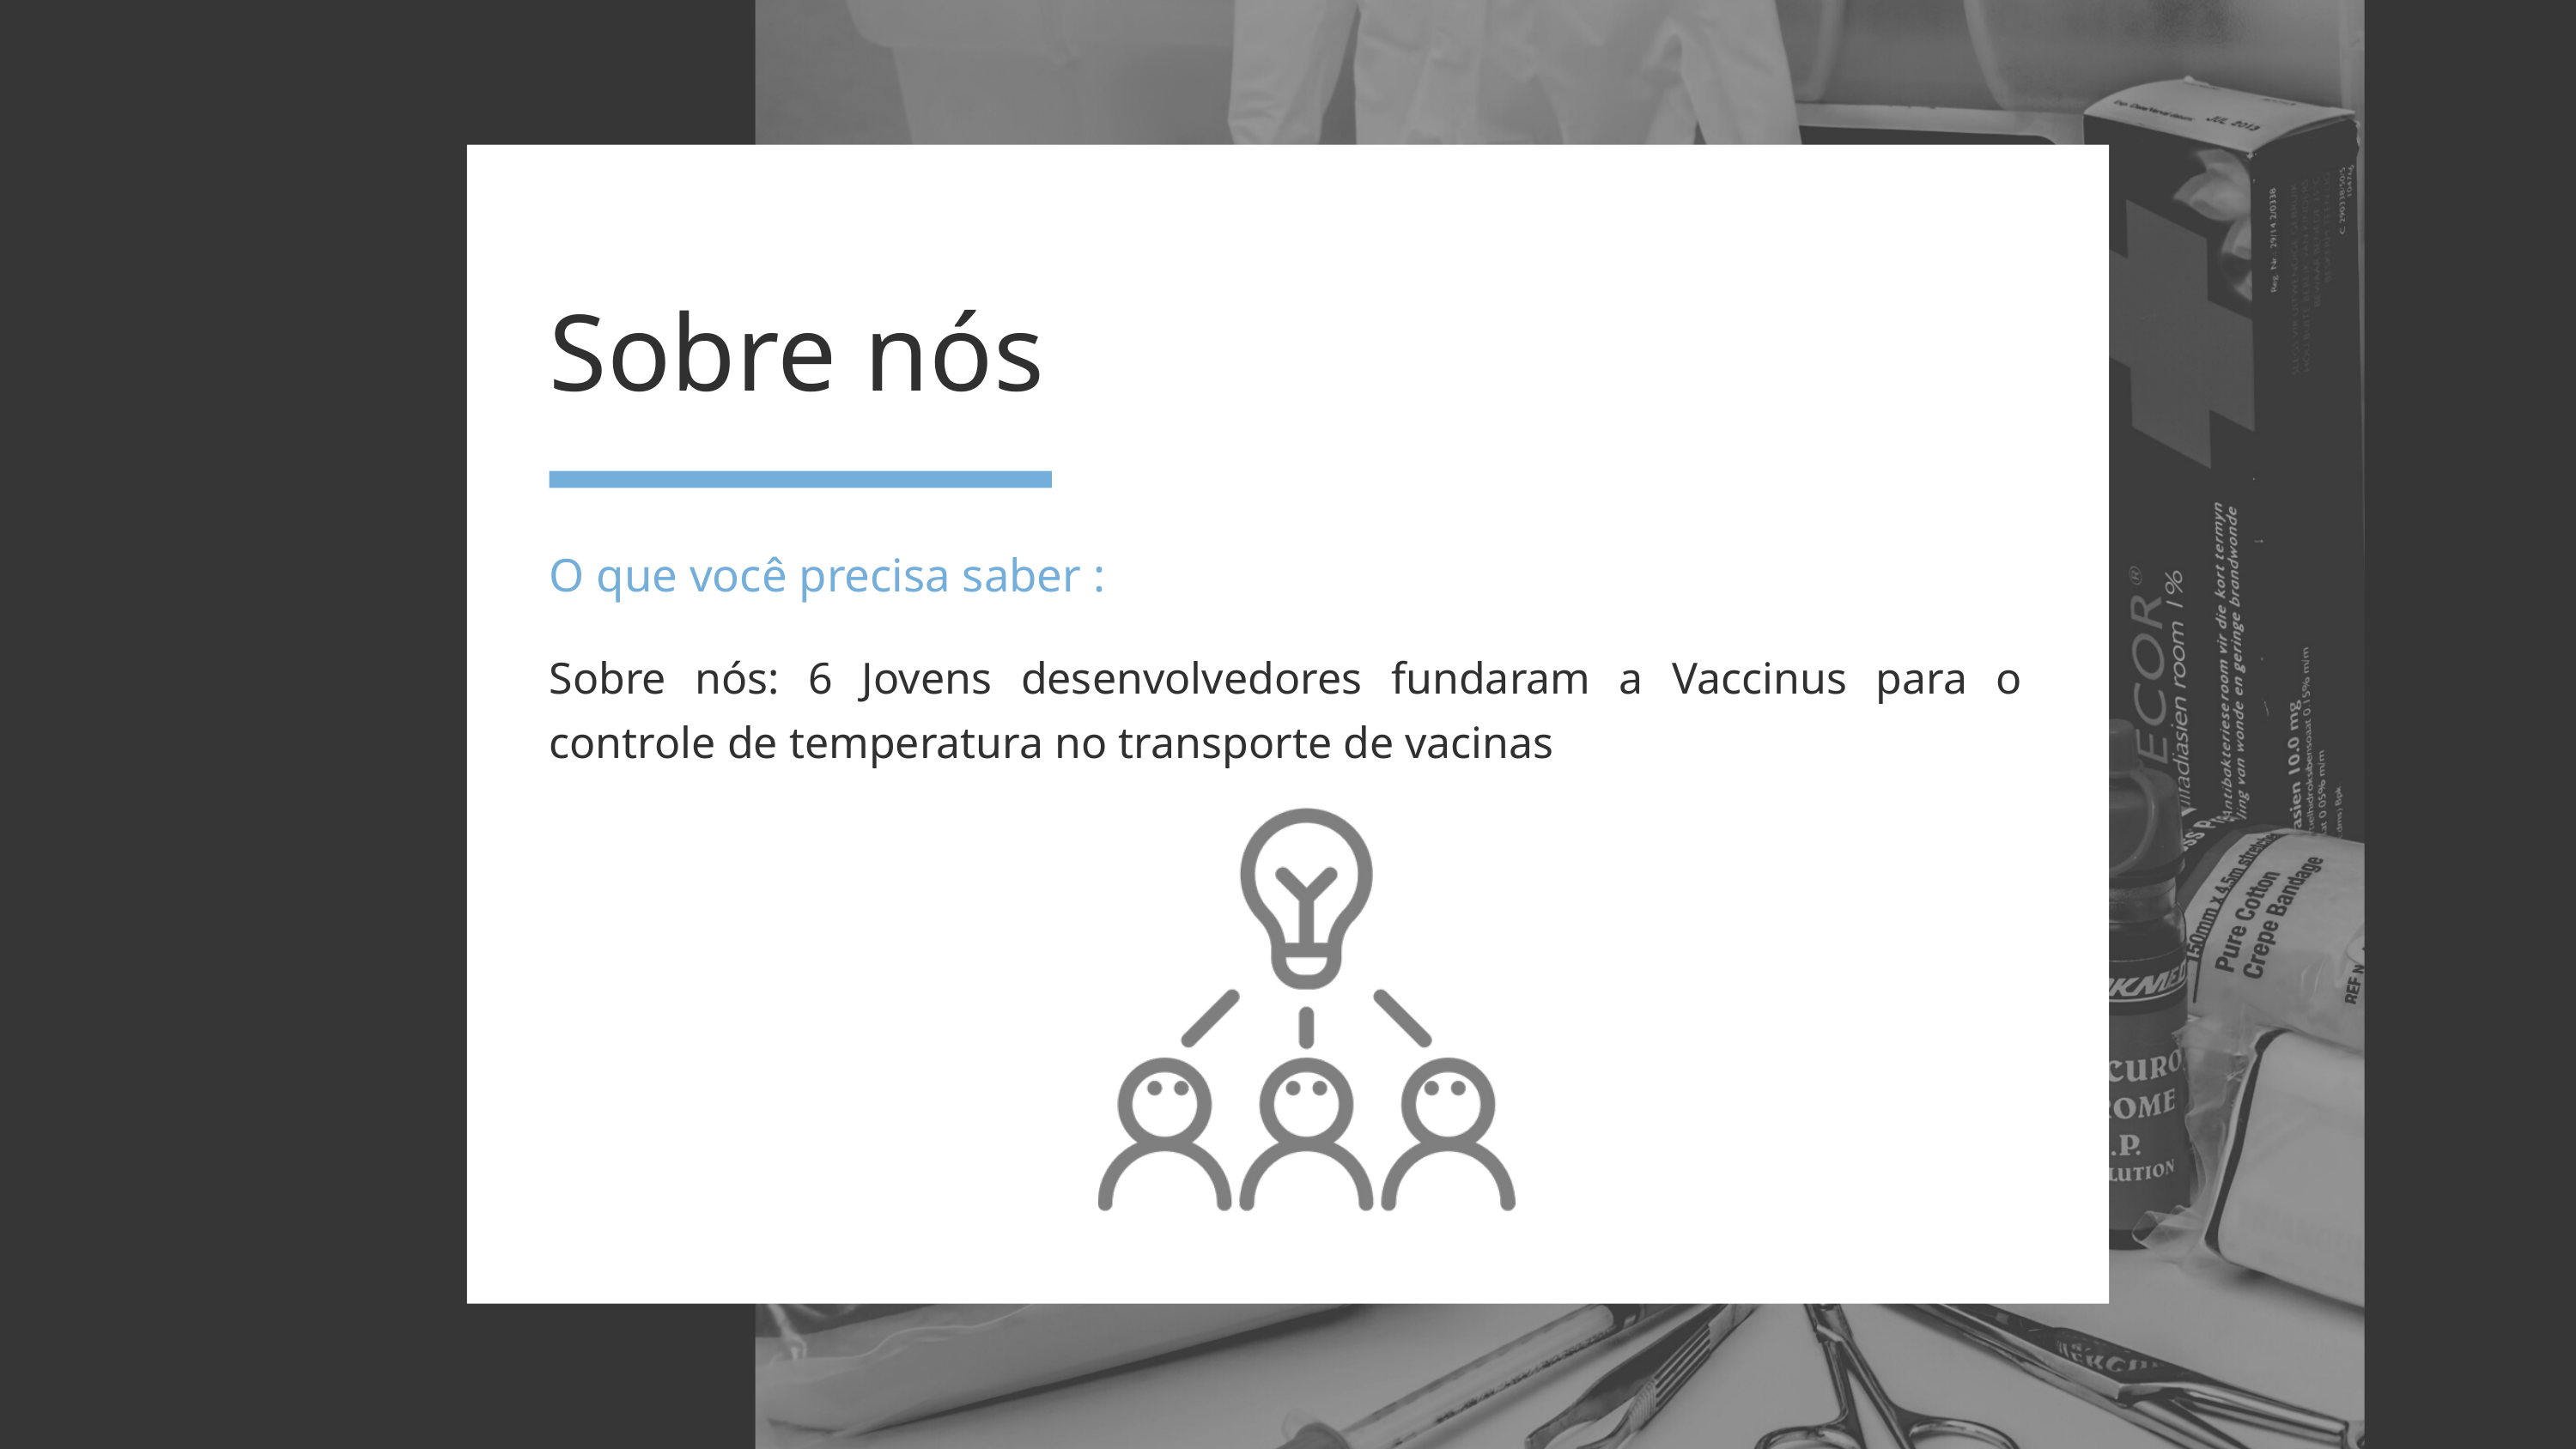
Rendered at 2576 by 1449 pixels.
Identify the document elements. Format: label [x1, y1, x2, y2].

text_box [466, 144, 750, 1304]
text_box [549, 287, 2027, 762]
picture [755, 0, 2365, 1449]
